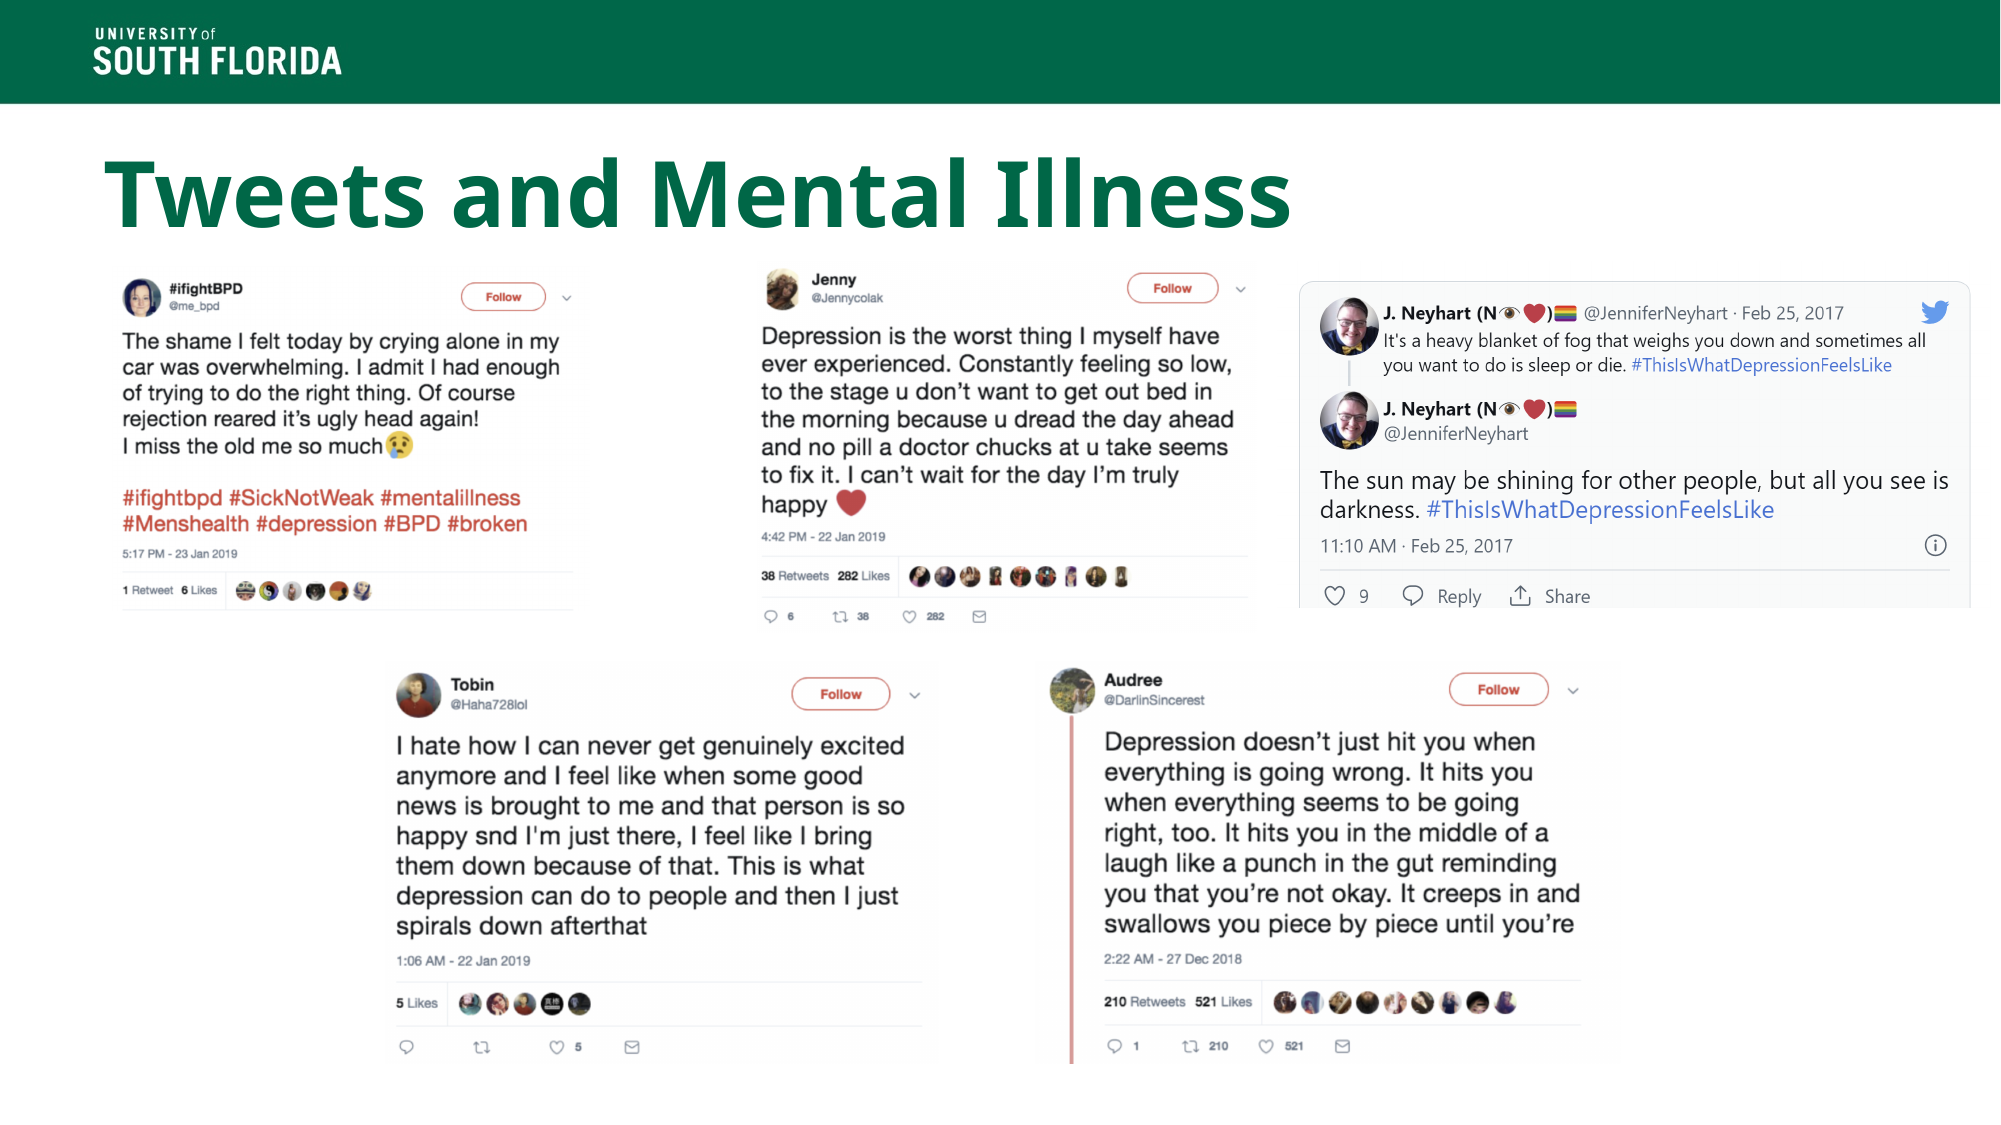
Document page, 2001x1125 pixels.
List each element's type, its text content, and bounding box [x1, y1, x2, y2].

title Tweets and Mental Illness [88, 121, 1814, 274]
picture [0, 0, 2001, 1125]
